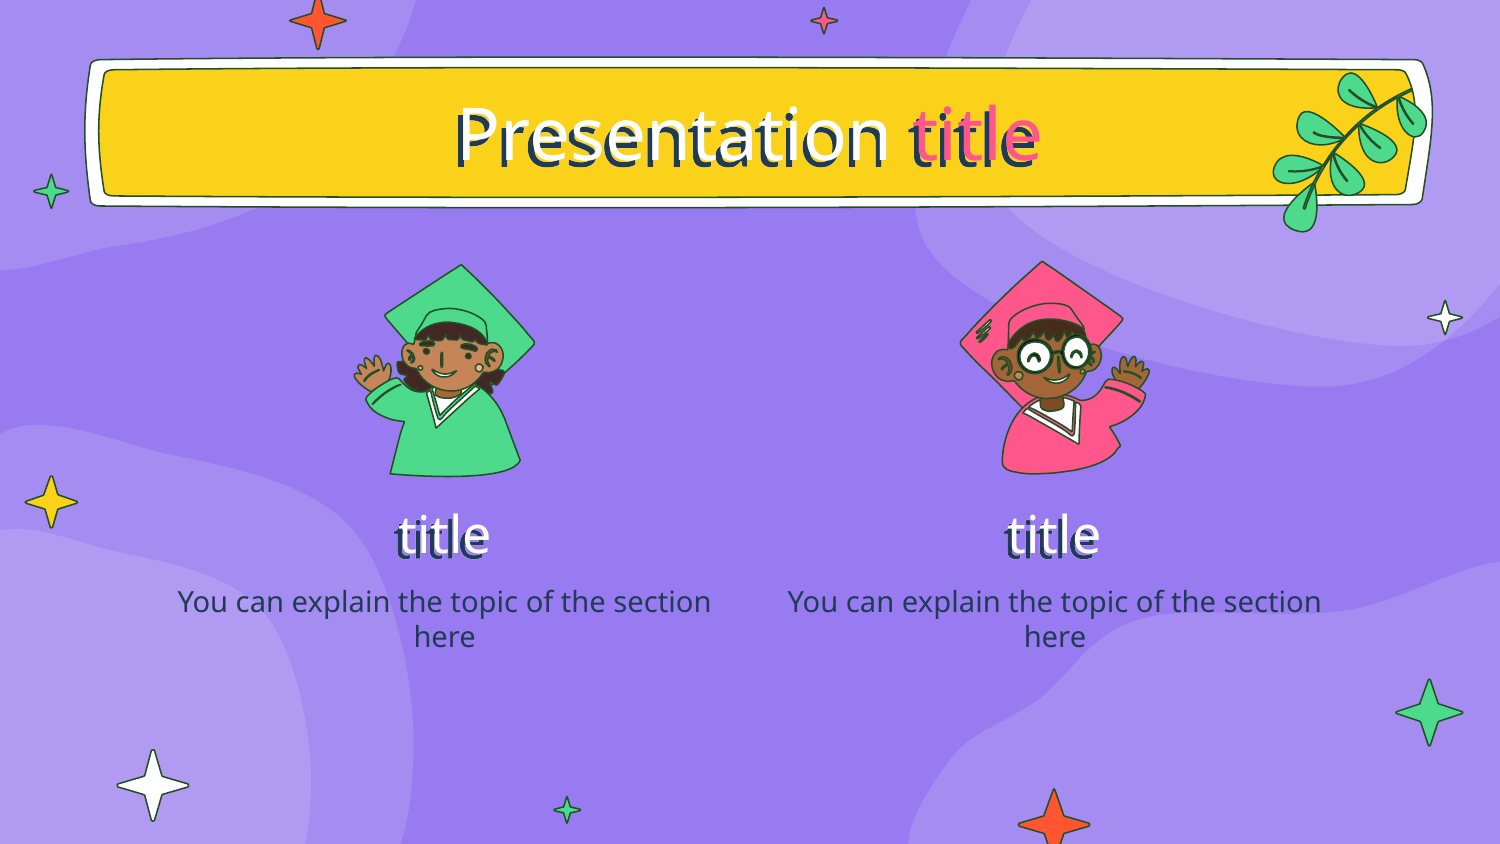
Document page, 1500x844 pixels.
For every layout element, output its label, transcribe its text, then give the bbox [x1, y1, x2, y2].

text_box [1261, 72, 1438, 232]
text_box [353, 266, 538, 478]
title title [760, 510, 1349, 555]
subtitle You can explain the topic of the section here [760, 568, 1349, 734]
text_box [82, 56, 1440, 208]
subtitle You can explain the topic of the section here [150, 568, 739, 734]
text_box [959, 261, 1150, 475]
title title [151, 510, 740, 555]
